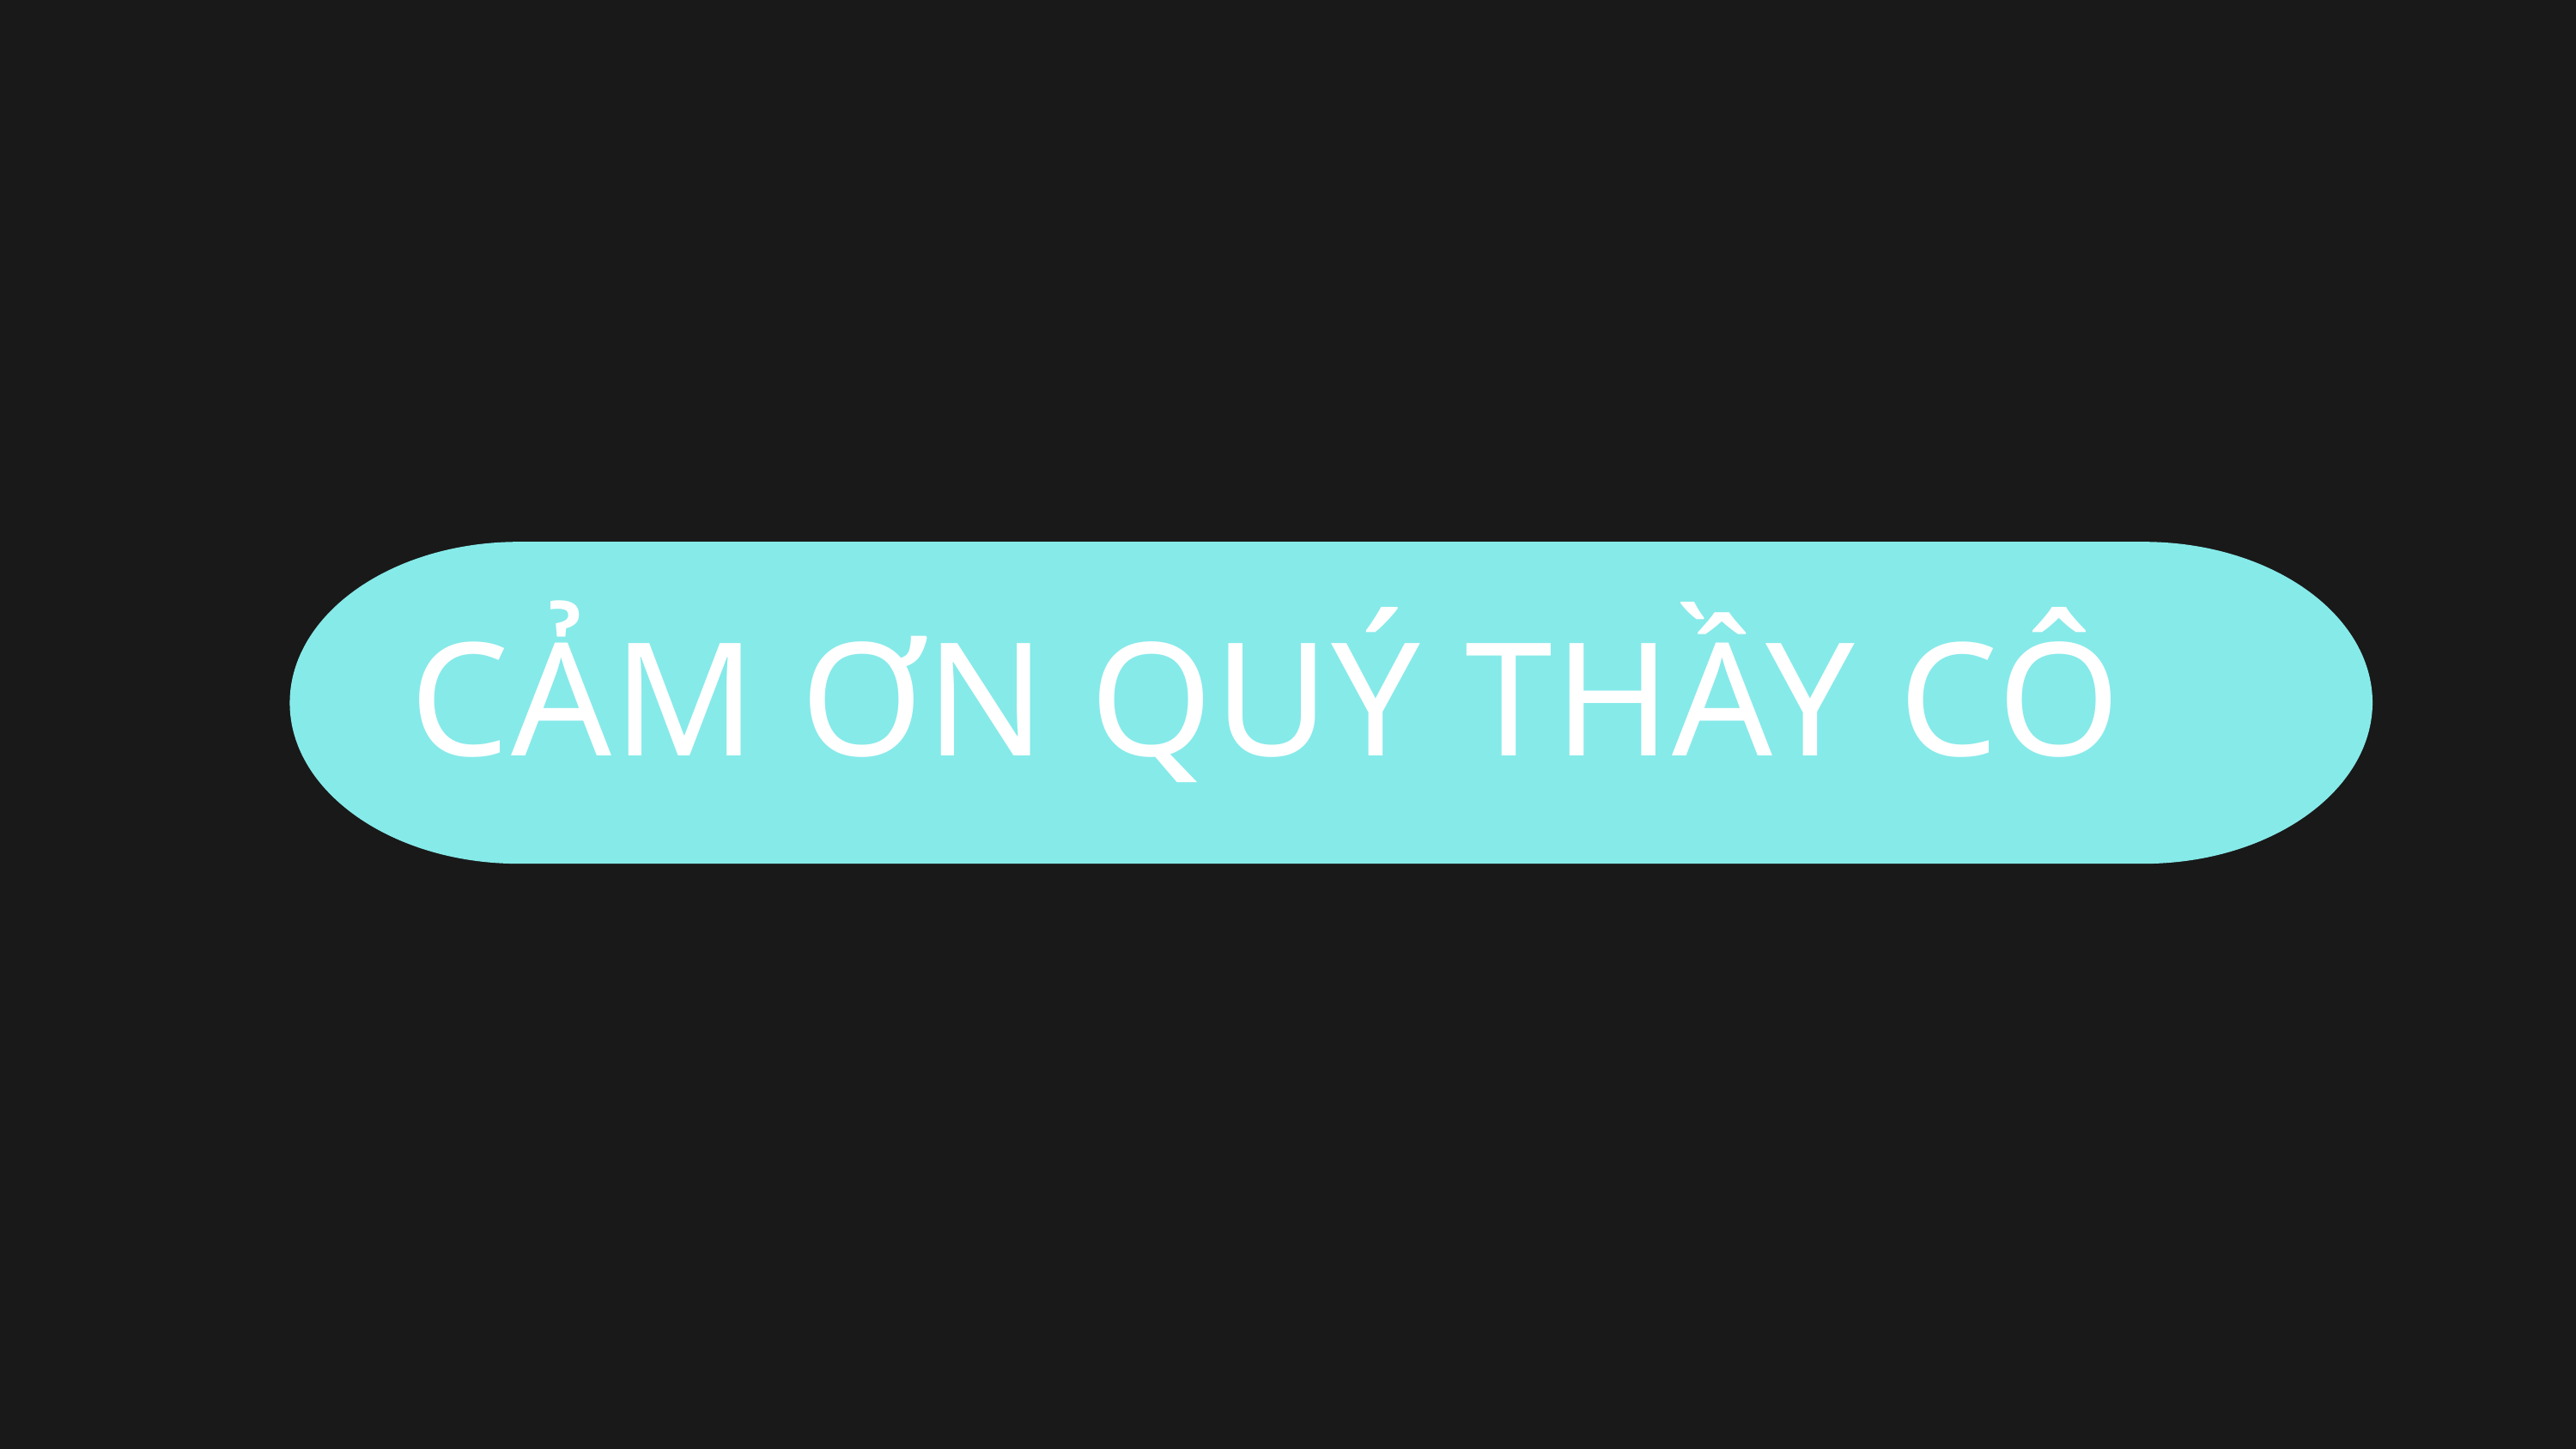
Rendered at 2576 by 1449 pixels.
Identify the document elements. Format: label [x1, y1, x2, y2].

text_box [289, 541, 2372, 864]
